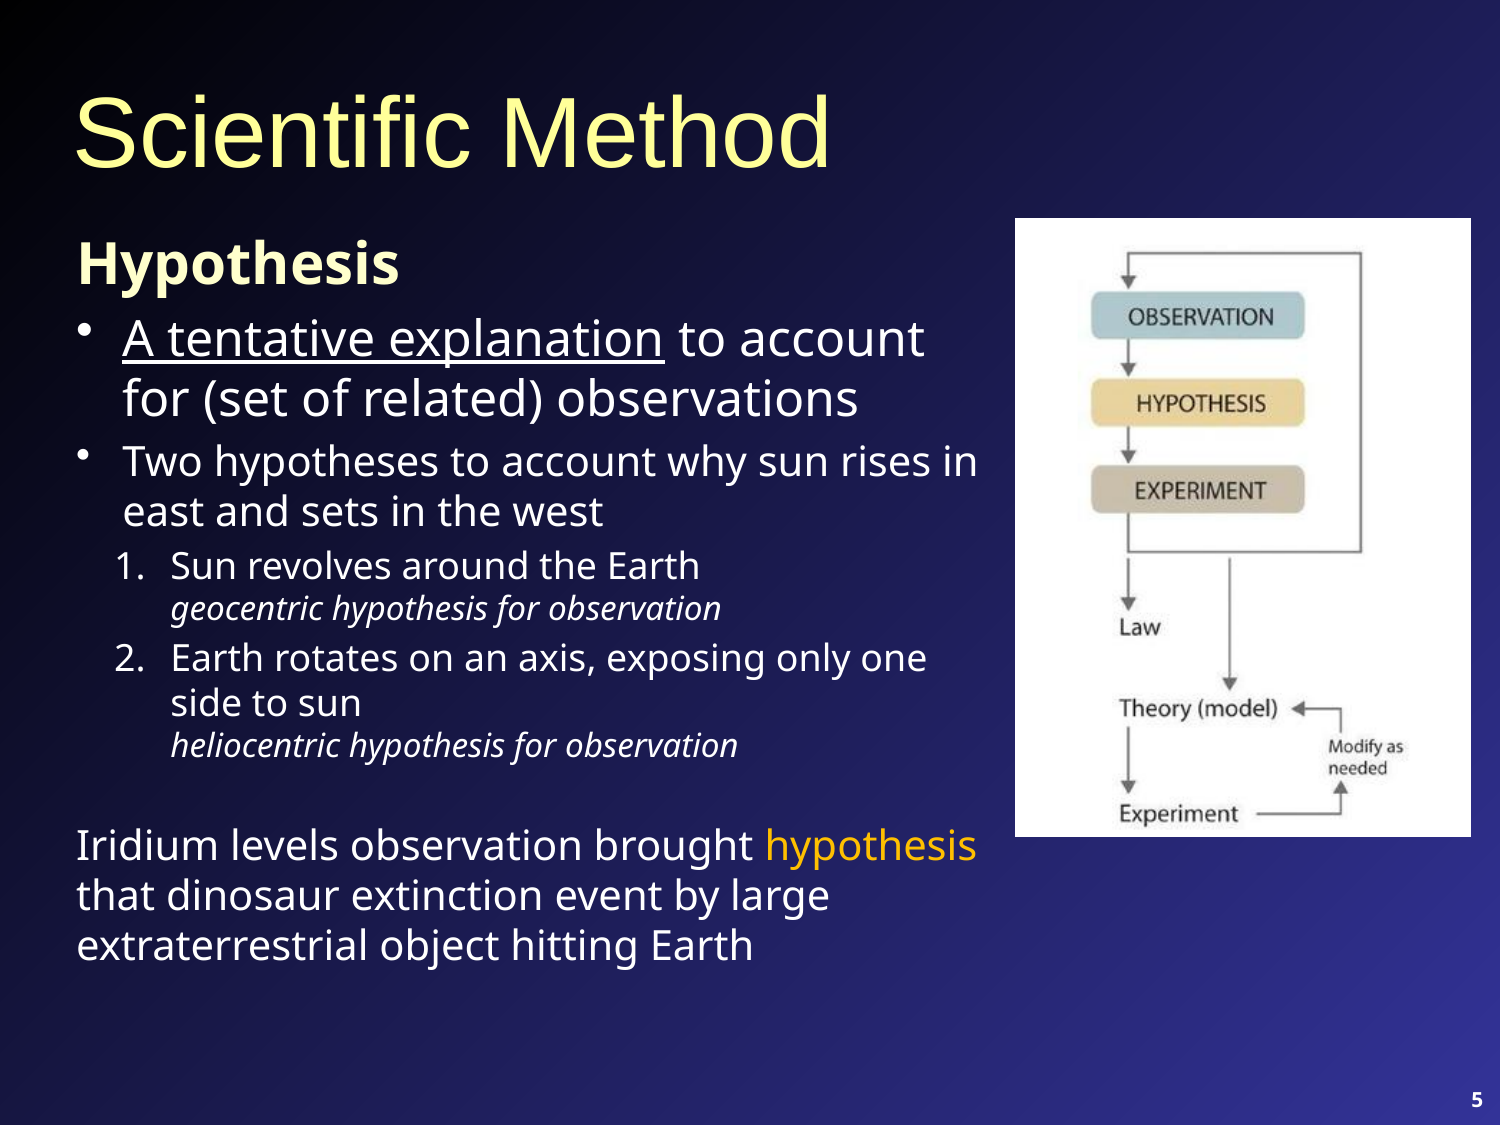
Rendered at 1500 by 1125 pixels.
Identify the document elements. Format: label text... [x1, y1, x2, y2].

picture [1014, 218, 1472, 837]
list Hypothesis A tentative explanation to account for (set of related) observations Two hypotheses to account why sun rises in east and sets in the west Sun revolves around the Earth geocentric hypothesis for observation Earth rotates on an axis, exposing only one side to sun heliocentric hypothesis for observation Iridium levels observation brought hypothesis that dinosaur extinction event by large extraterrestrial object hitting Earth [60, 218, 1006, 1075]
title Scientific Method [57, 59, 1440, 197]
slide_number 5 [1438, 1074, 1499, 1125]
